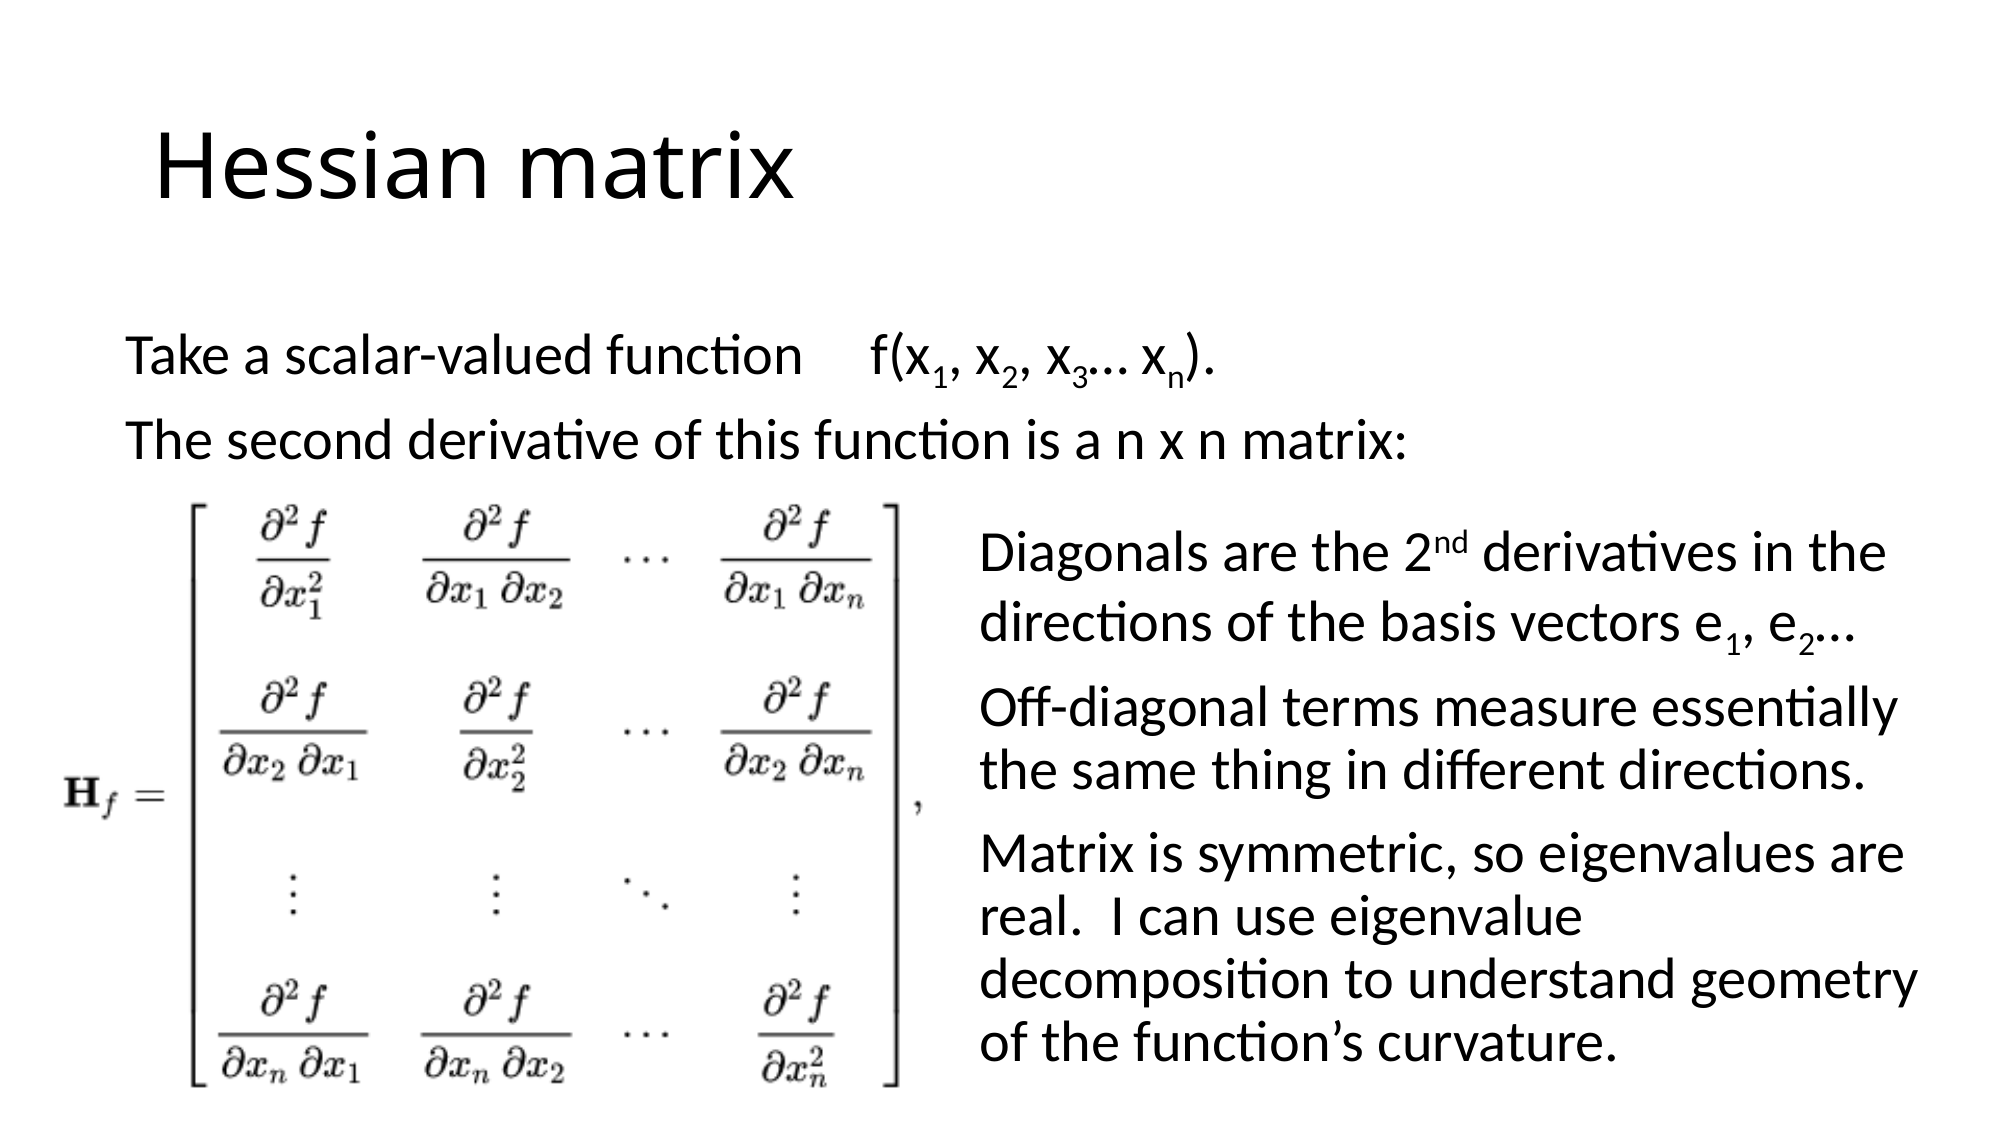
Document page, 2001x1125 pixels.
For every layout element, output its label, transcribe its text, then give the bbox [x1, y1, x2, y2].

picture [0, 459, 925, 1096]
text_box Diagonals are the 2nd derivatives in the directions of the basis vectors e1, e2… Off-diagonal terms measure essentially the same thing in different directions. Matrix is symmetric, so eigenvalues are real. I can use eigenvalue decomposition to understand geometry of the function’s curvature. [964, 513, 1958, 1114]
title Hessian matrix [137, 59, 1958, 278]
list Take a scalar-valued function f(x1, x2, x3… xn). The second derivative of this function is a n x n matrix: [110, 309, 1863, 604]
